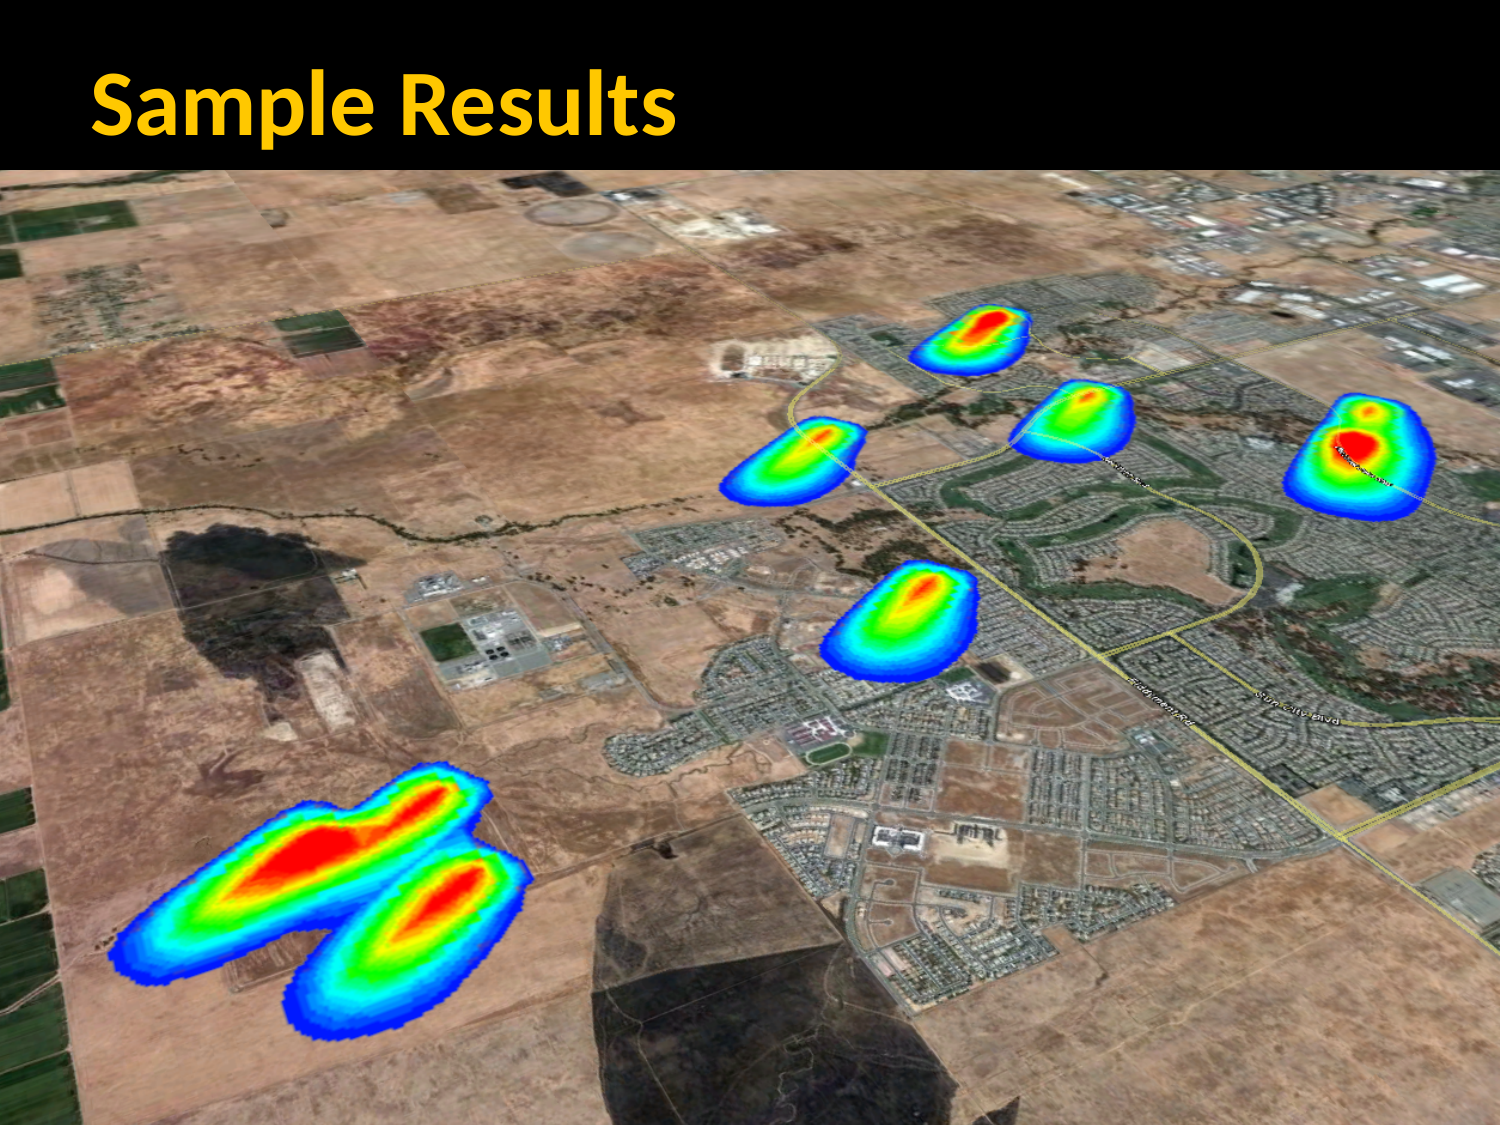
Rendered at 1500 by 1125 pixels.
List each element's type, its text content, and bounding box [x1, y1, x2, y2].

picture [0, 170, 1500, 1125]
title Sample Results [75, 24, 1425, 169]
